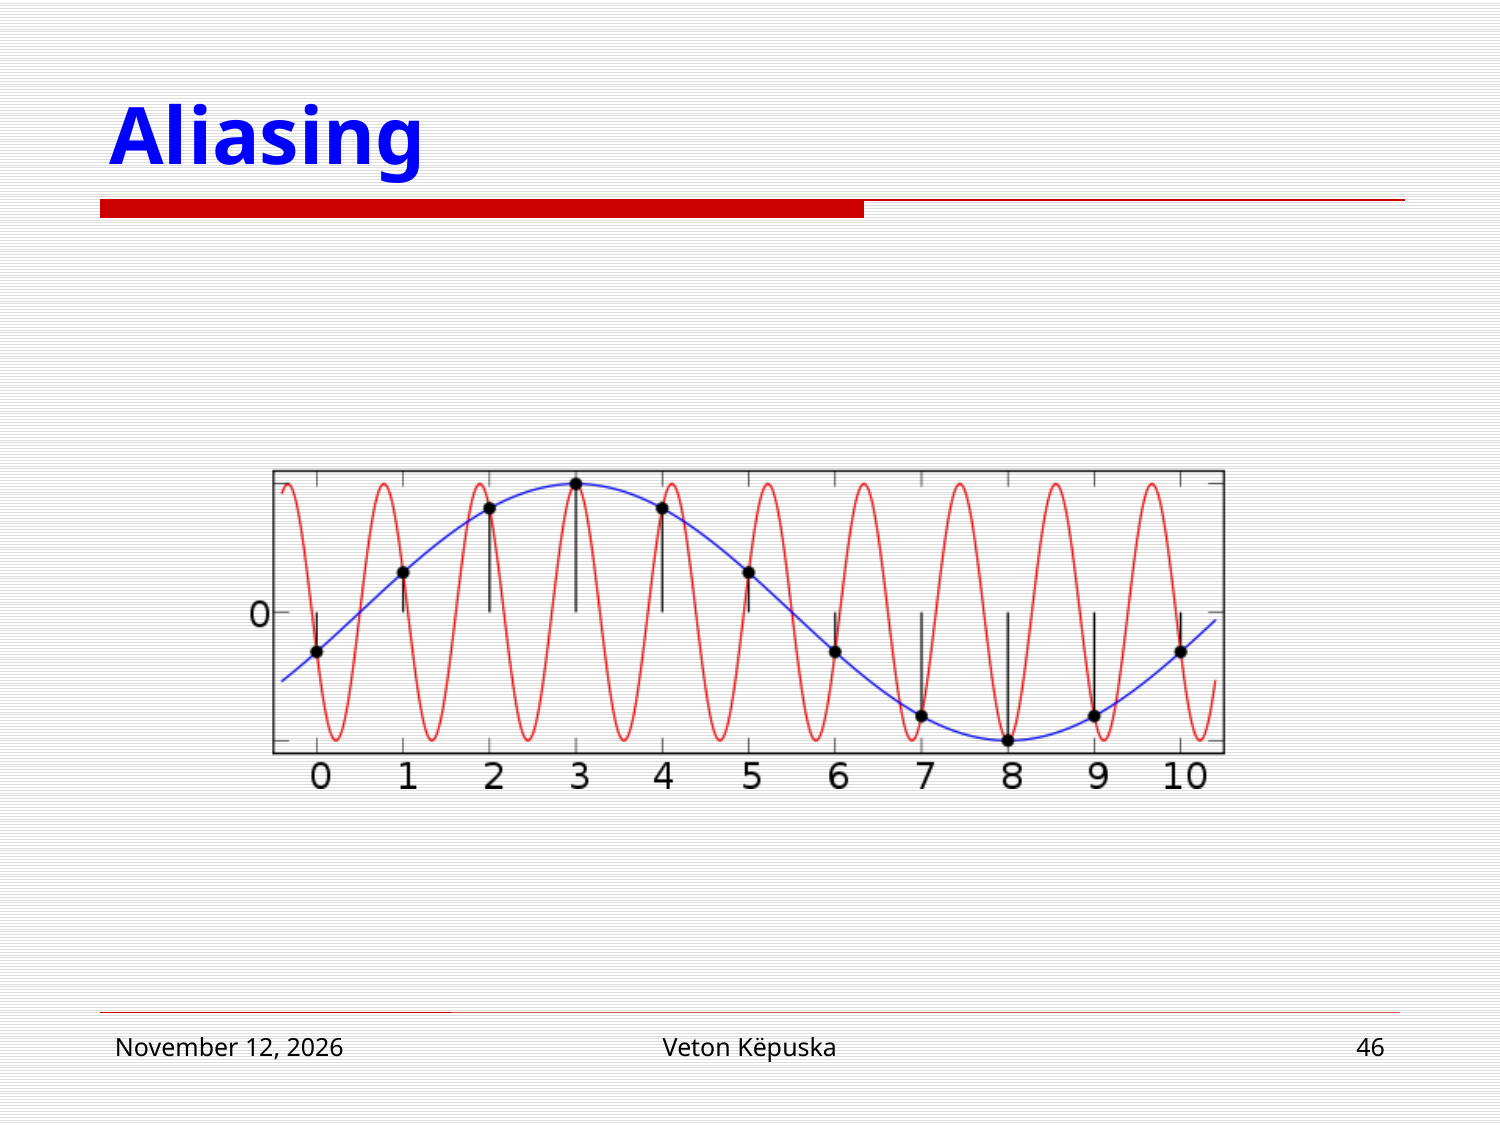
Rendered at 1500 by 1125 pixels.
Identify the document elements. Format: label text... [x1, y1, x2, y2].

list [221, 436, 1277, 789]
footer Veton Këpuska [512, 1024, 988, 1103]
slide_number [99, 1024, 426, 1103]
slide_number 46 [1074, 1024, 1401, 1103]
title Aliasing [93, 49, 1407, 188]
